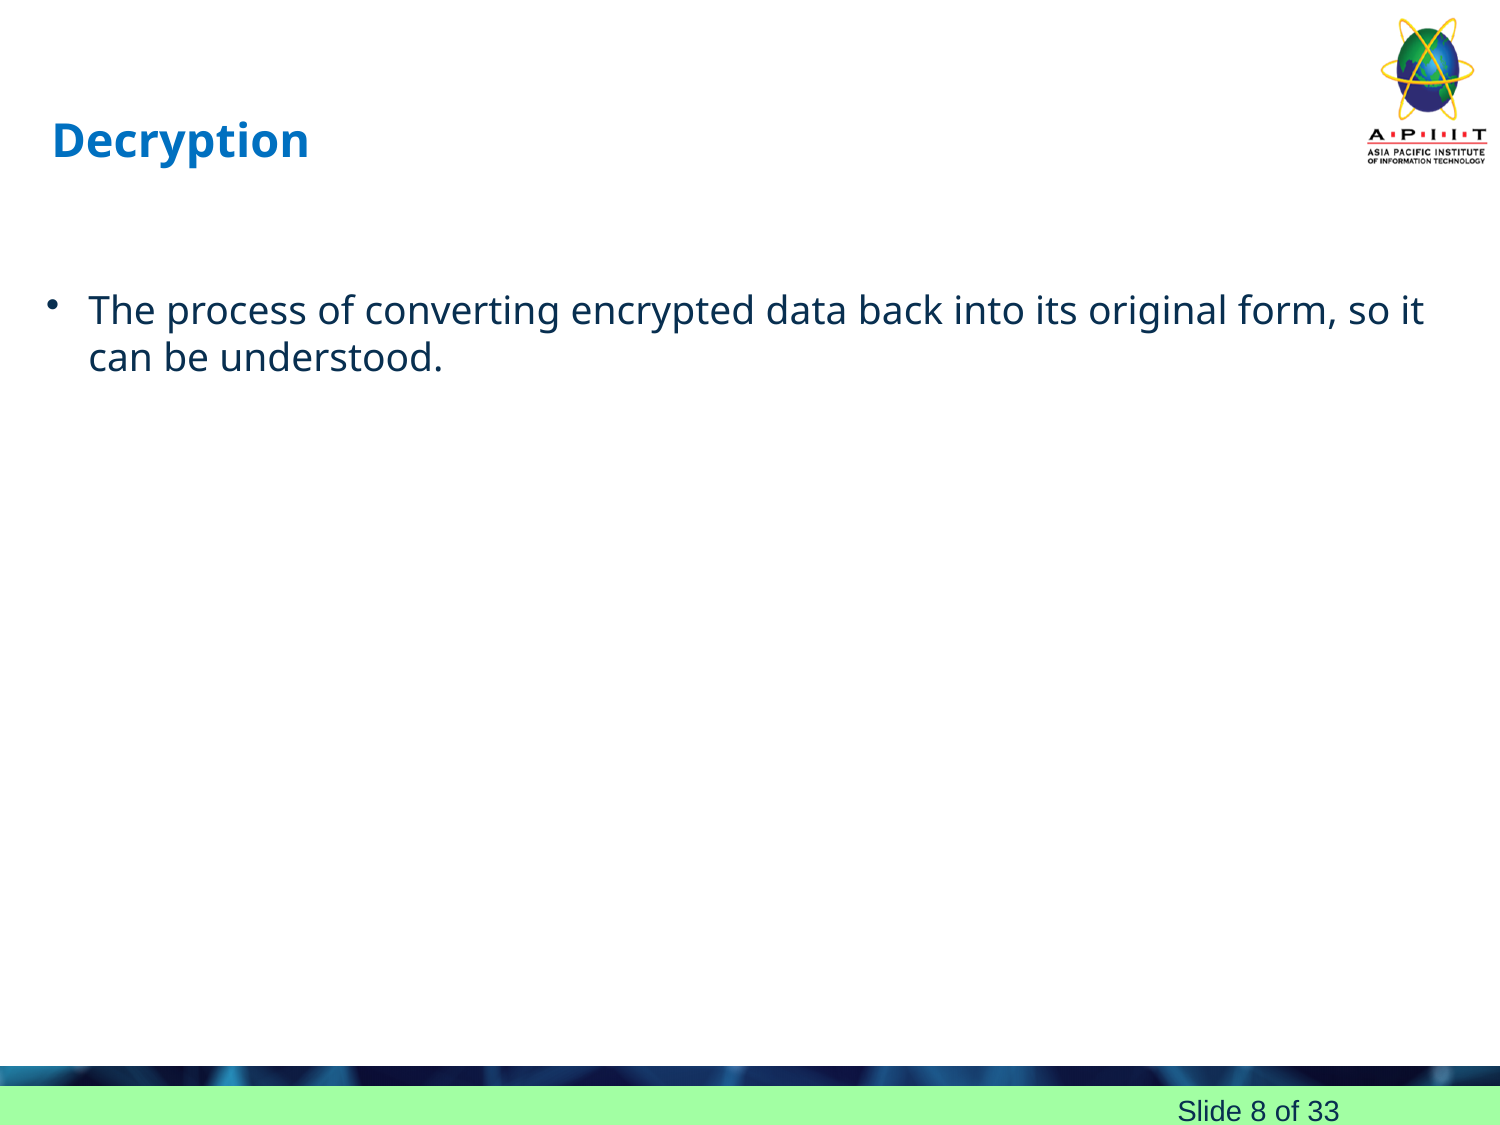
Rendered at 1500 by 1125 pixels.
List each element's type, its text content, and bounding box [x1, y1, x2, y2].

title Decryption [36, 45, 1323, 233]
slide_number Slide 8 of 33 [1162, 1085, 1500, 1122]
picture [1353, 0, 1500, 182]
picture [0, 1066, 1500, 1086]
list The process of converting encrypted data back into its original form, so it can be understood. [31, 278, 1477, 1021]
